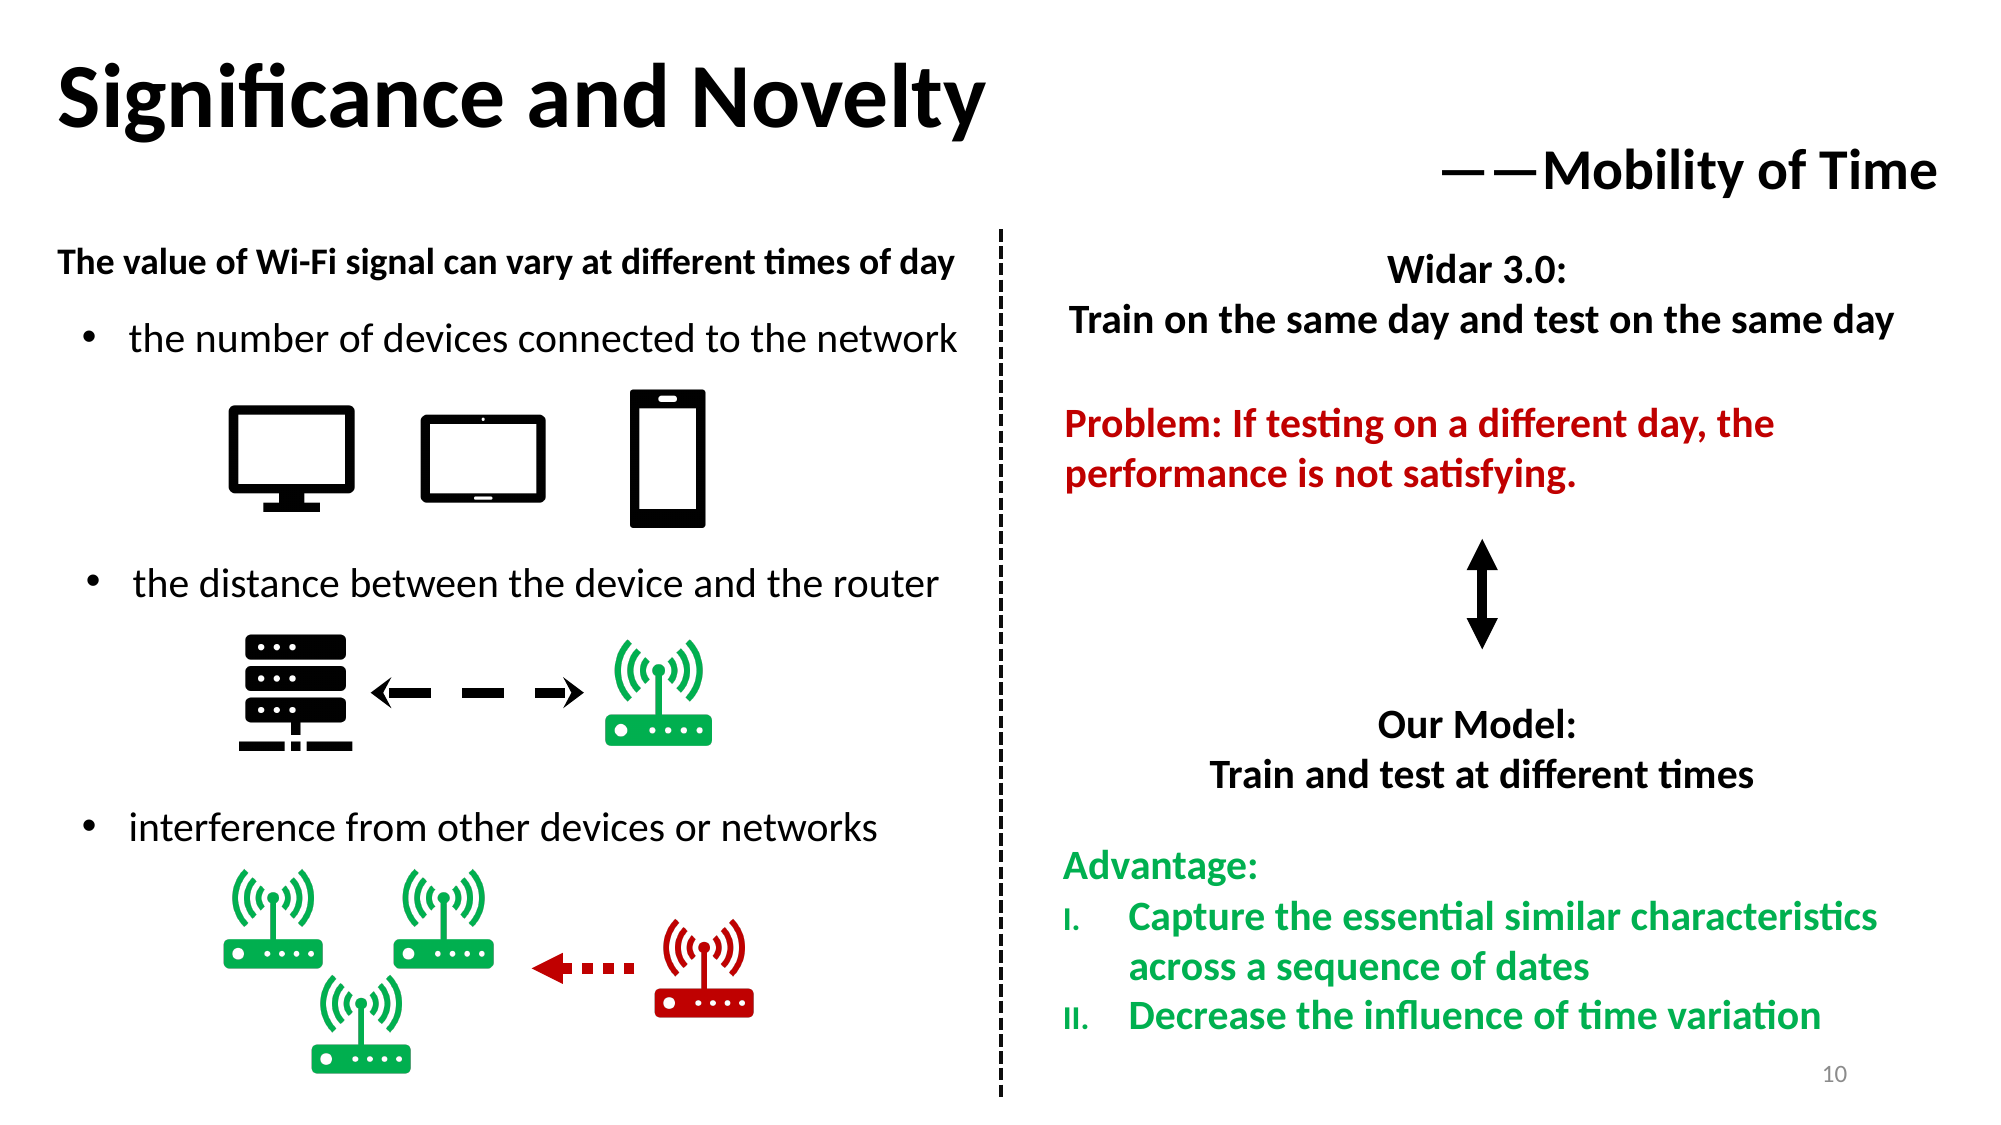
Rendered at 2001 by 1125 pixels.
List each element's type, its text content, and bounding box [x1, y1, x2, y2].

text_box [1038, 233, 1938, 1048]
text_box ——Mobility of Time [45, 131, 1954, 210]
text_box The value of Wi-Fi signal can vary at different times of day [42, 229, 980, 289]
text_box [67, 303, 1000, 534]
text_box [67, 792, 950, 1094]
slide_number 9 [1412, 1048, 1863, 1103]
text_box Significance and Novelty [43, 28, 1870, 154]
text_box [67, 548, 960, 768]
